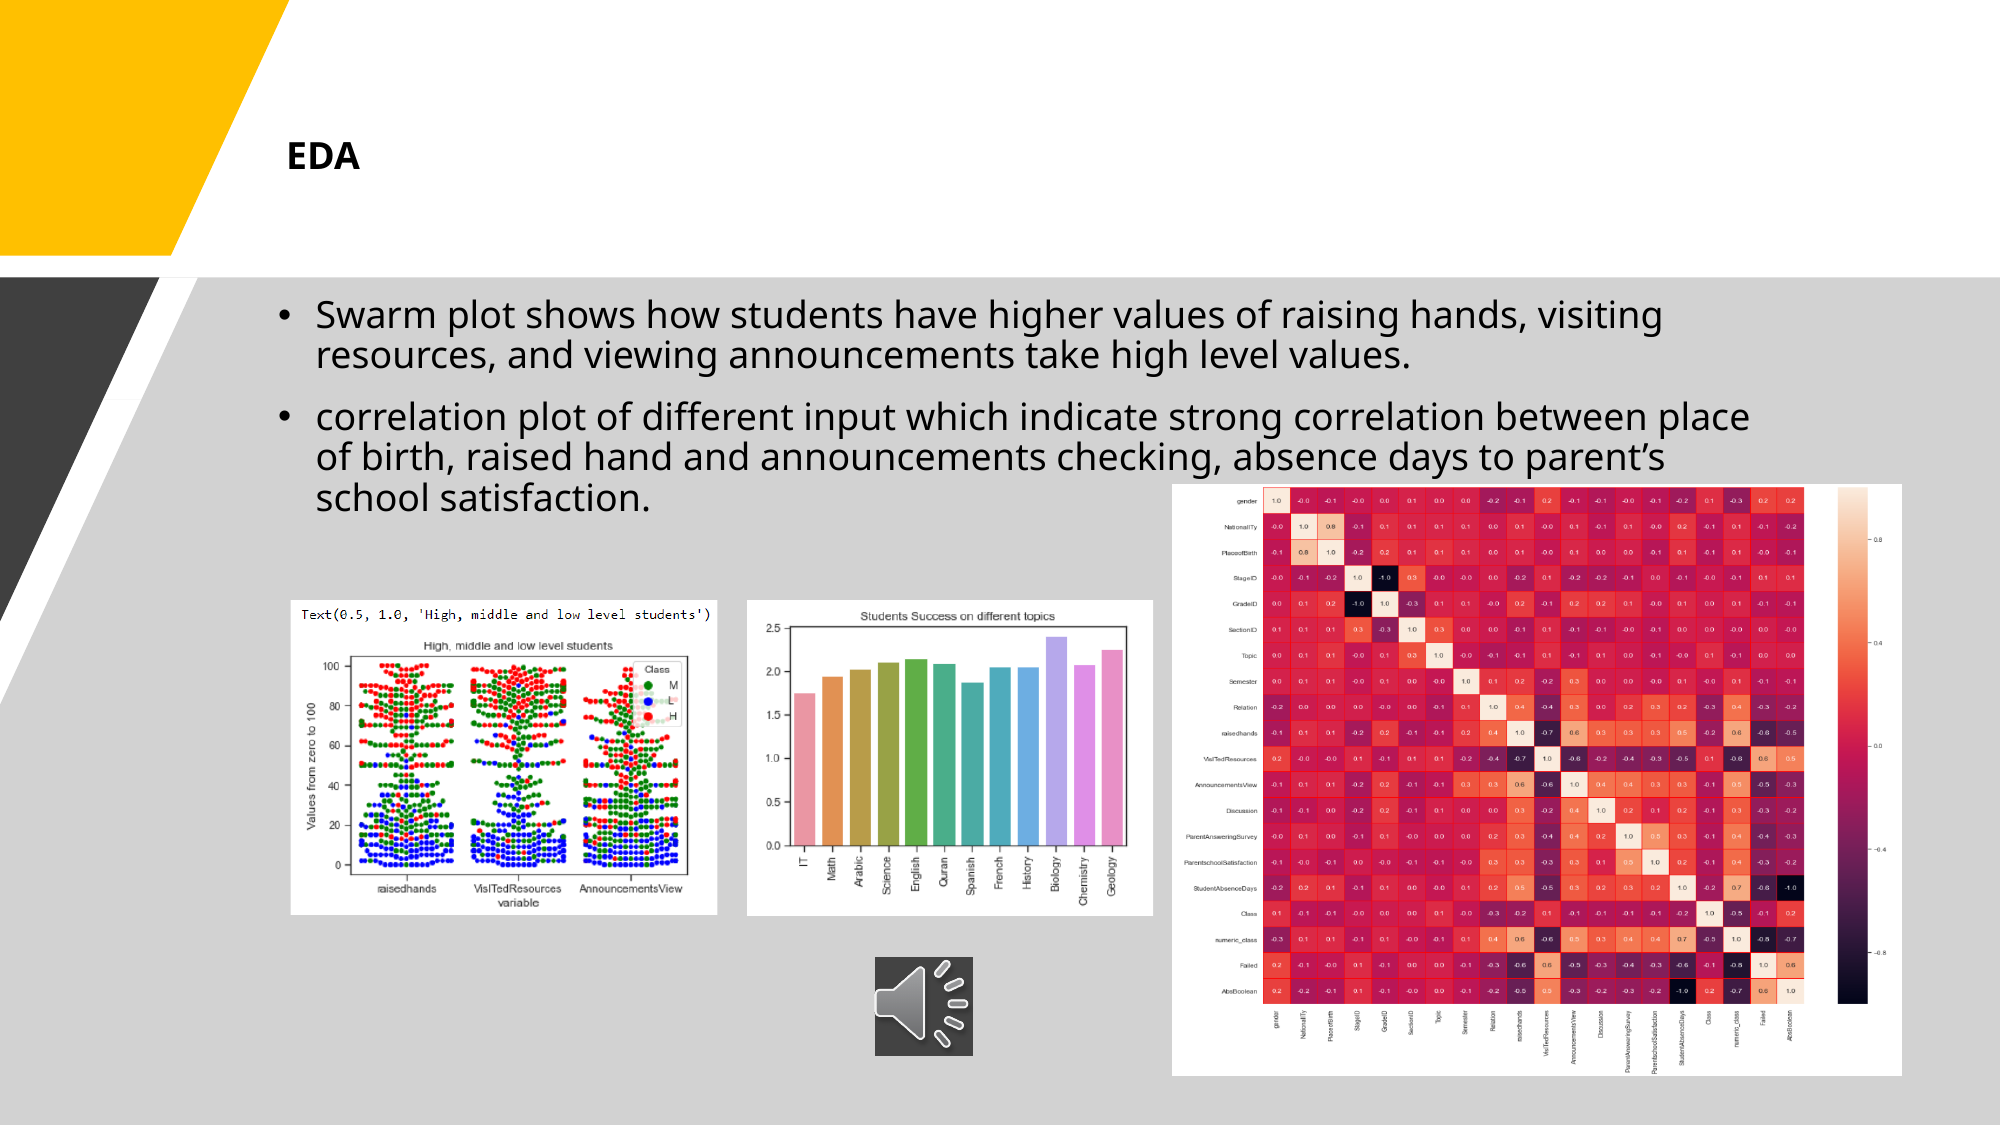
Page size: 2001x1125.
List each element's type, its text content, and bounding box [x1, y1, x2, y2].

text_box [0, 0, 291, 257]
title EDA [271, 60, 1808, 255]
picture [1172, 484, 1902, 1076]
list Swarm plot shows how students have higher values of raising hands, visiting resources, and viewing announcements take high level values. correlation plot of different input which indicate strong correlation between place of birth, raised hand and announcements checking, absence days to parent’s school satisfaction. [263, 228, 1800, 891]
text_box [0, 276, 2000, 1125]
picture [290, 600, 1154, 919]
picture [873, 956, 974, 1057]
text_box [0, 276, 162, 622]
